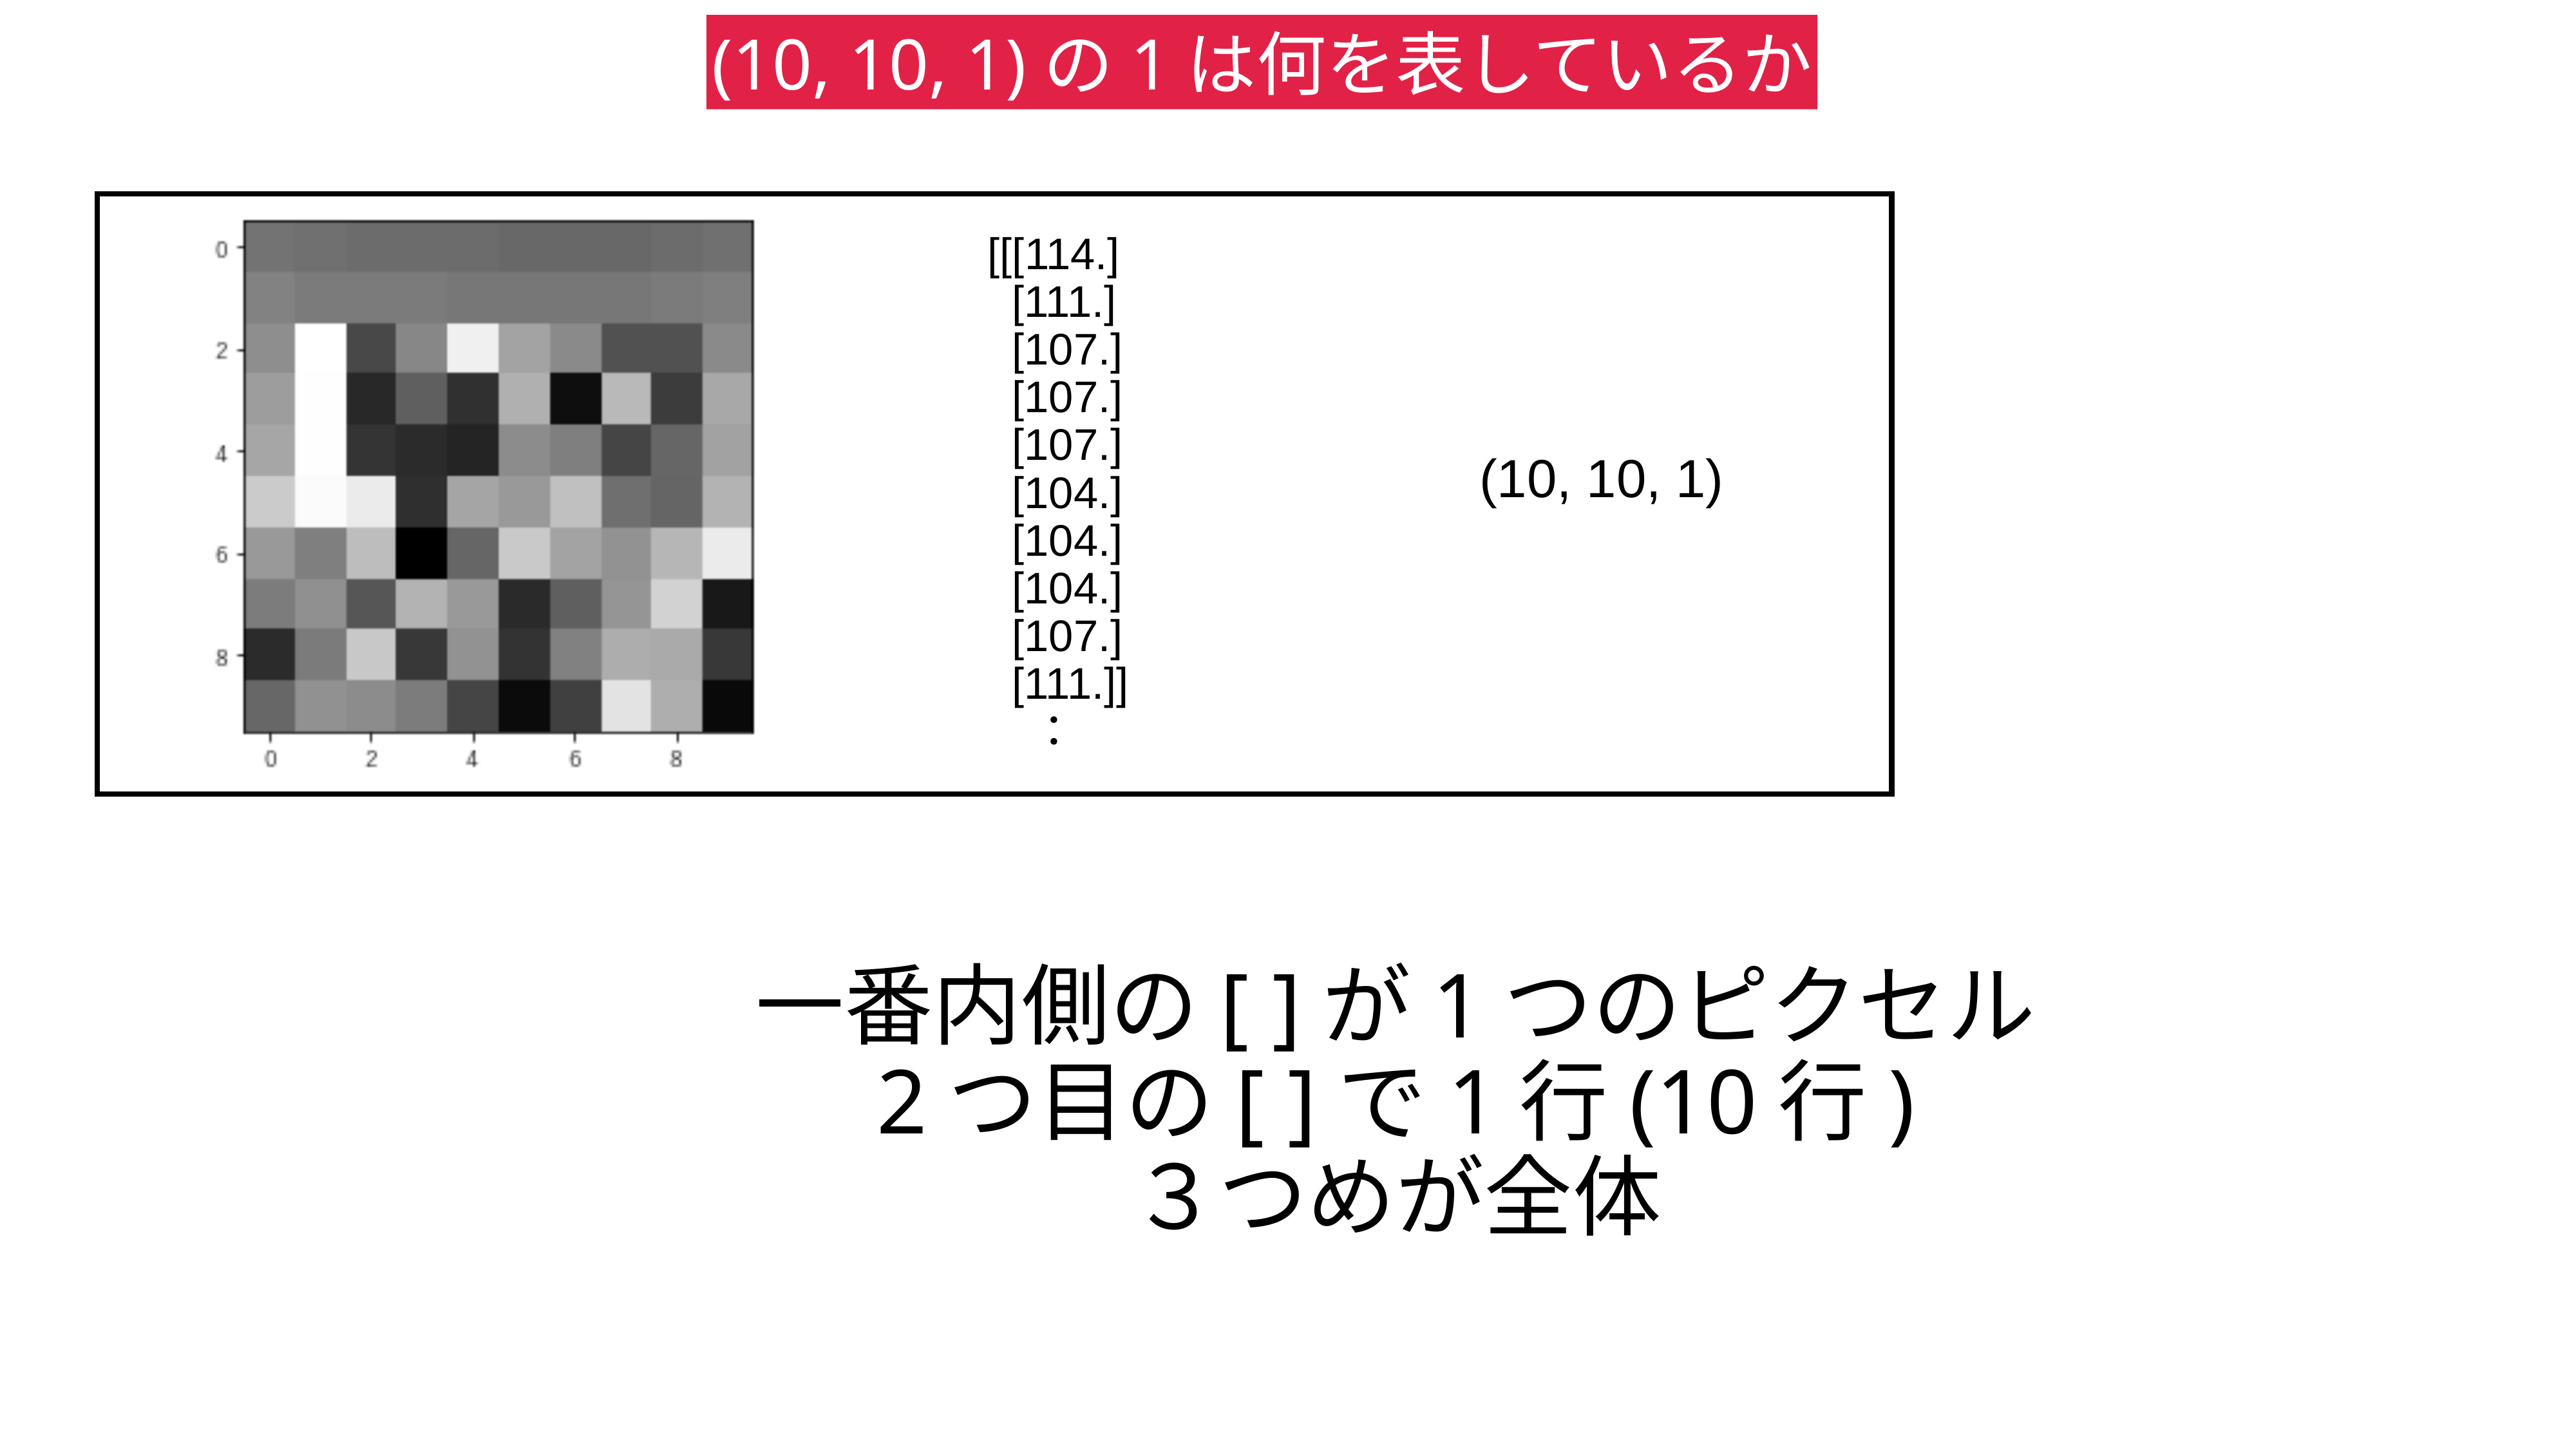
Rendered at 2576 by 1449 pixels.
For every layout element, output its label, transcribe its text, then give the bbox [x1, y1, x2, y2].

text_box (10, 10, 1)の1は何を表しているか [706, 15, 1818, 109]
text_box [97, 193, 1892, 794]
text_box 一番内側の[ ]が1つのピクセル 2つ目の[ ]で1行(10行) ３つめが全体 [750, 956, 2041, 1254]
picture [201, 209, 764, 779]
